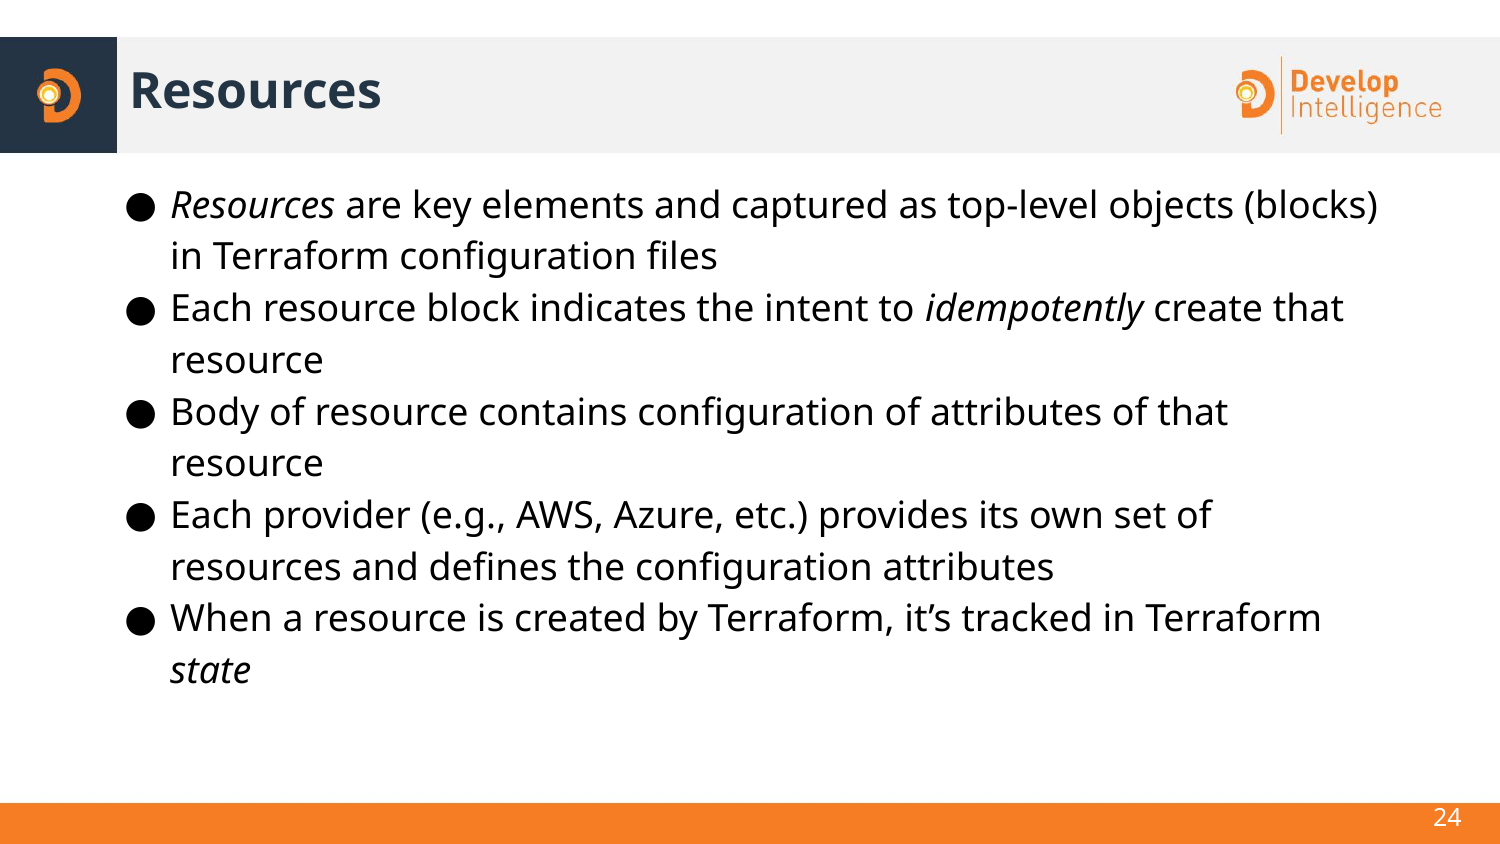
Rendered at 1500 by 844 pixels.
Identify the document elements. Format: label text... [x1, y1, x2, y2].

list Resources are key elements and captured as top-level objects (blocks) in Terraform configuration files Each resource block indicates the intent to idempotently create that resource Body of resource contains configuration of attributes of that resource Each provider (e.g., AWS, Azure, etc.) provides its own set of resources and defines the configuration attributes When a resource is created by Terraform, it’s tracked in Terraform state [102, 168, 1396, 744]
slide_number <number> [1396, 800, 1499, 838]
title Resources [118, 36, 1500, 148]
picture [0, 0, 1500, 844]
